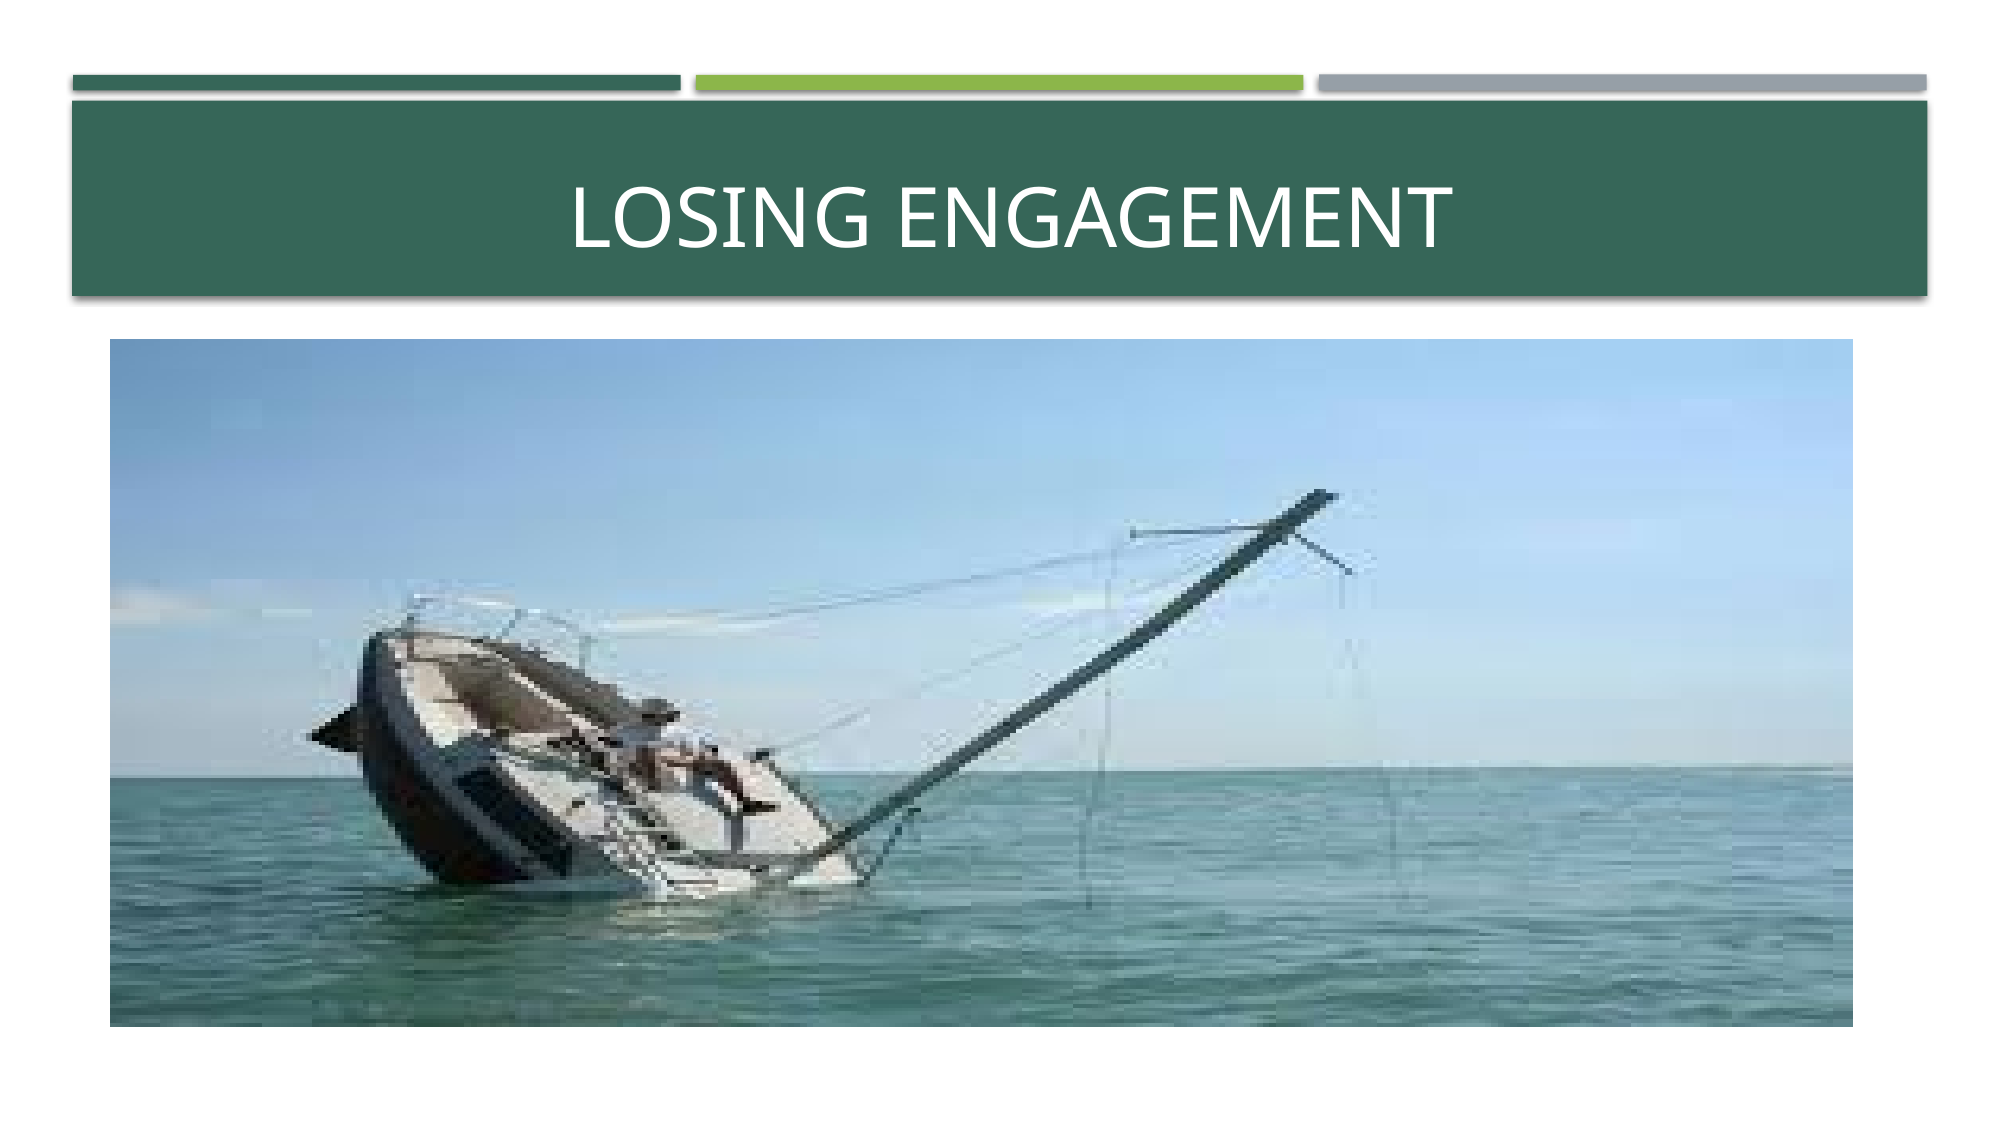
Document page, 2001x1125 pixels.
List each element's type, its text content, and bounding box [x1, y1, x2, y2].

title Losing Engagement [170, 84, 1853, 272]
picture [109, 338, 1853, 1027]
